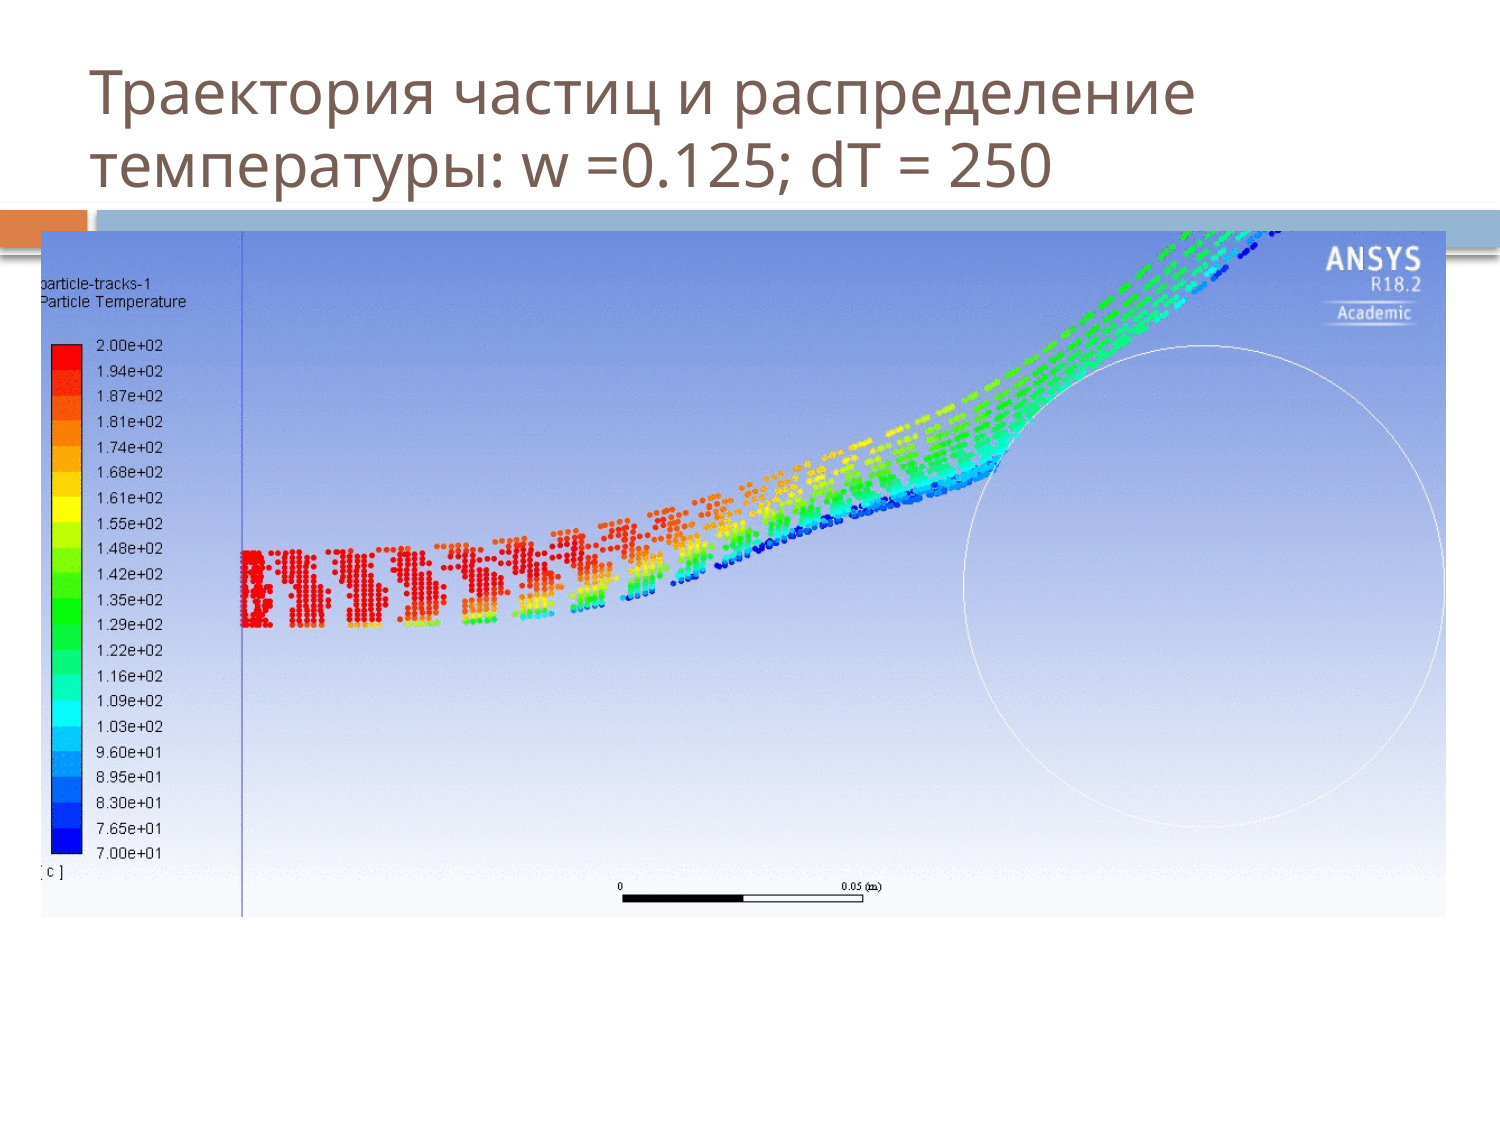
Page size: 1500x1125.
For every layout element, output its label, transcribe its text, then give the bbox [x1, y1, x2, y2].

title Траектория частиц и распределение температуры: w =0.125; dT = 250 [75, 45, 1425, 209]
picture [40, 231, 1446, 918]
